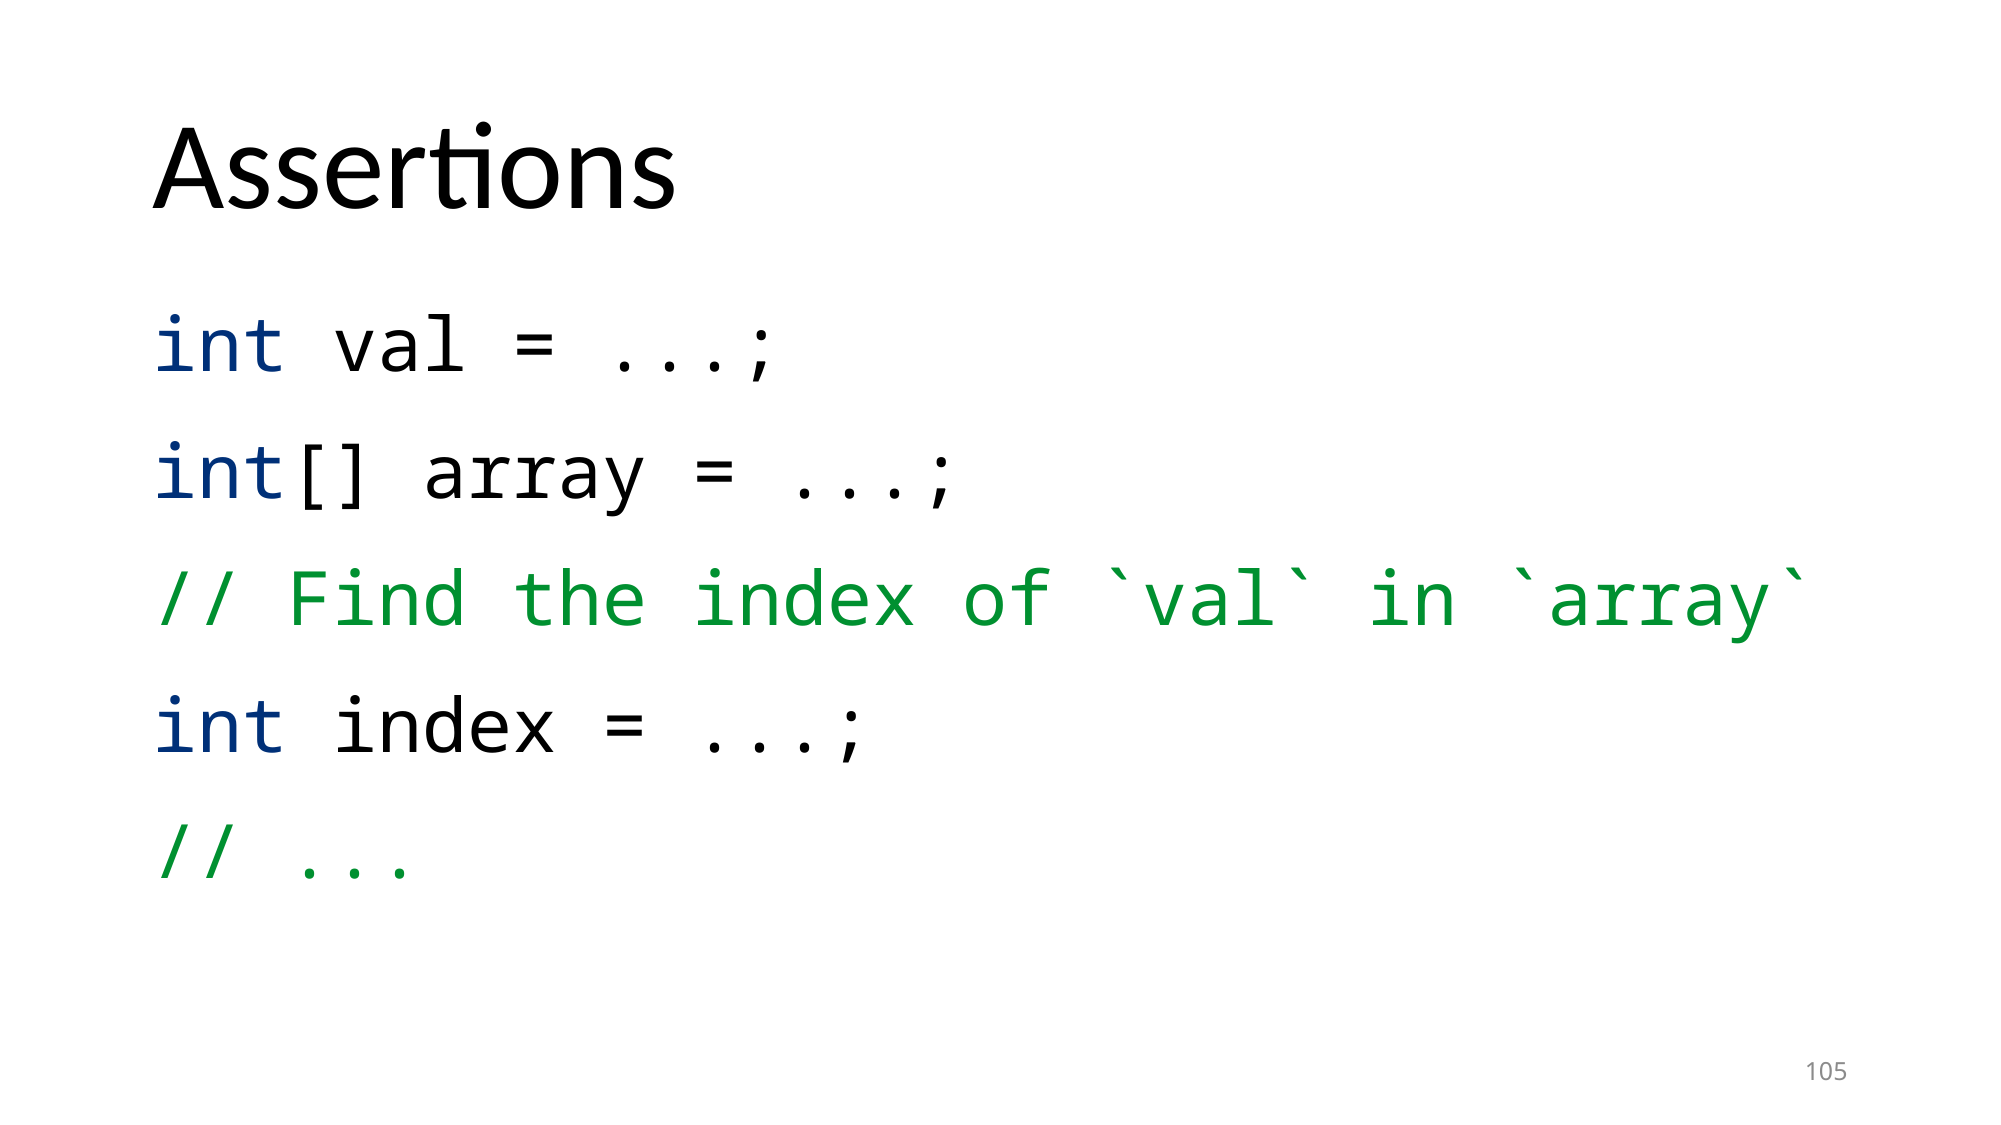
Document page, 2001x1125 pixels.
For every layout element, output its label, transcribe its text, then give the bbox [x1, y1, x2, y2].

slide_number 105 [1412, 1042, 1863, 1103]
title Assertions [137, 59, 1863, 278]
list int val = ...; int[] array = ...; // Find the index of `val` in `array` int index = ...; // ... [137, 299, 1863, 1014]
